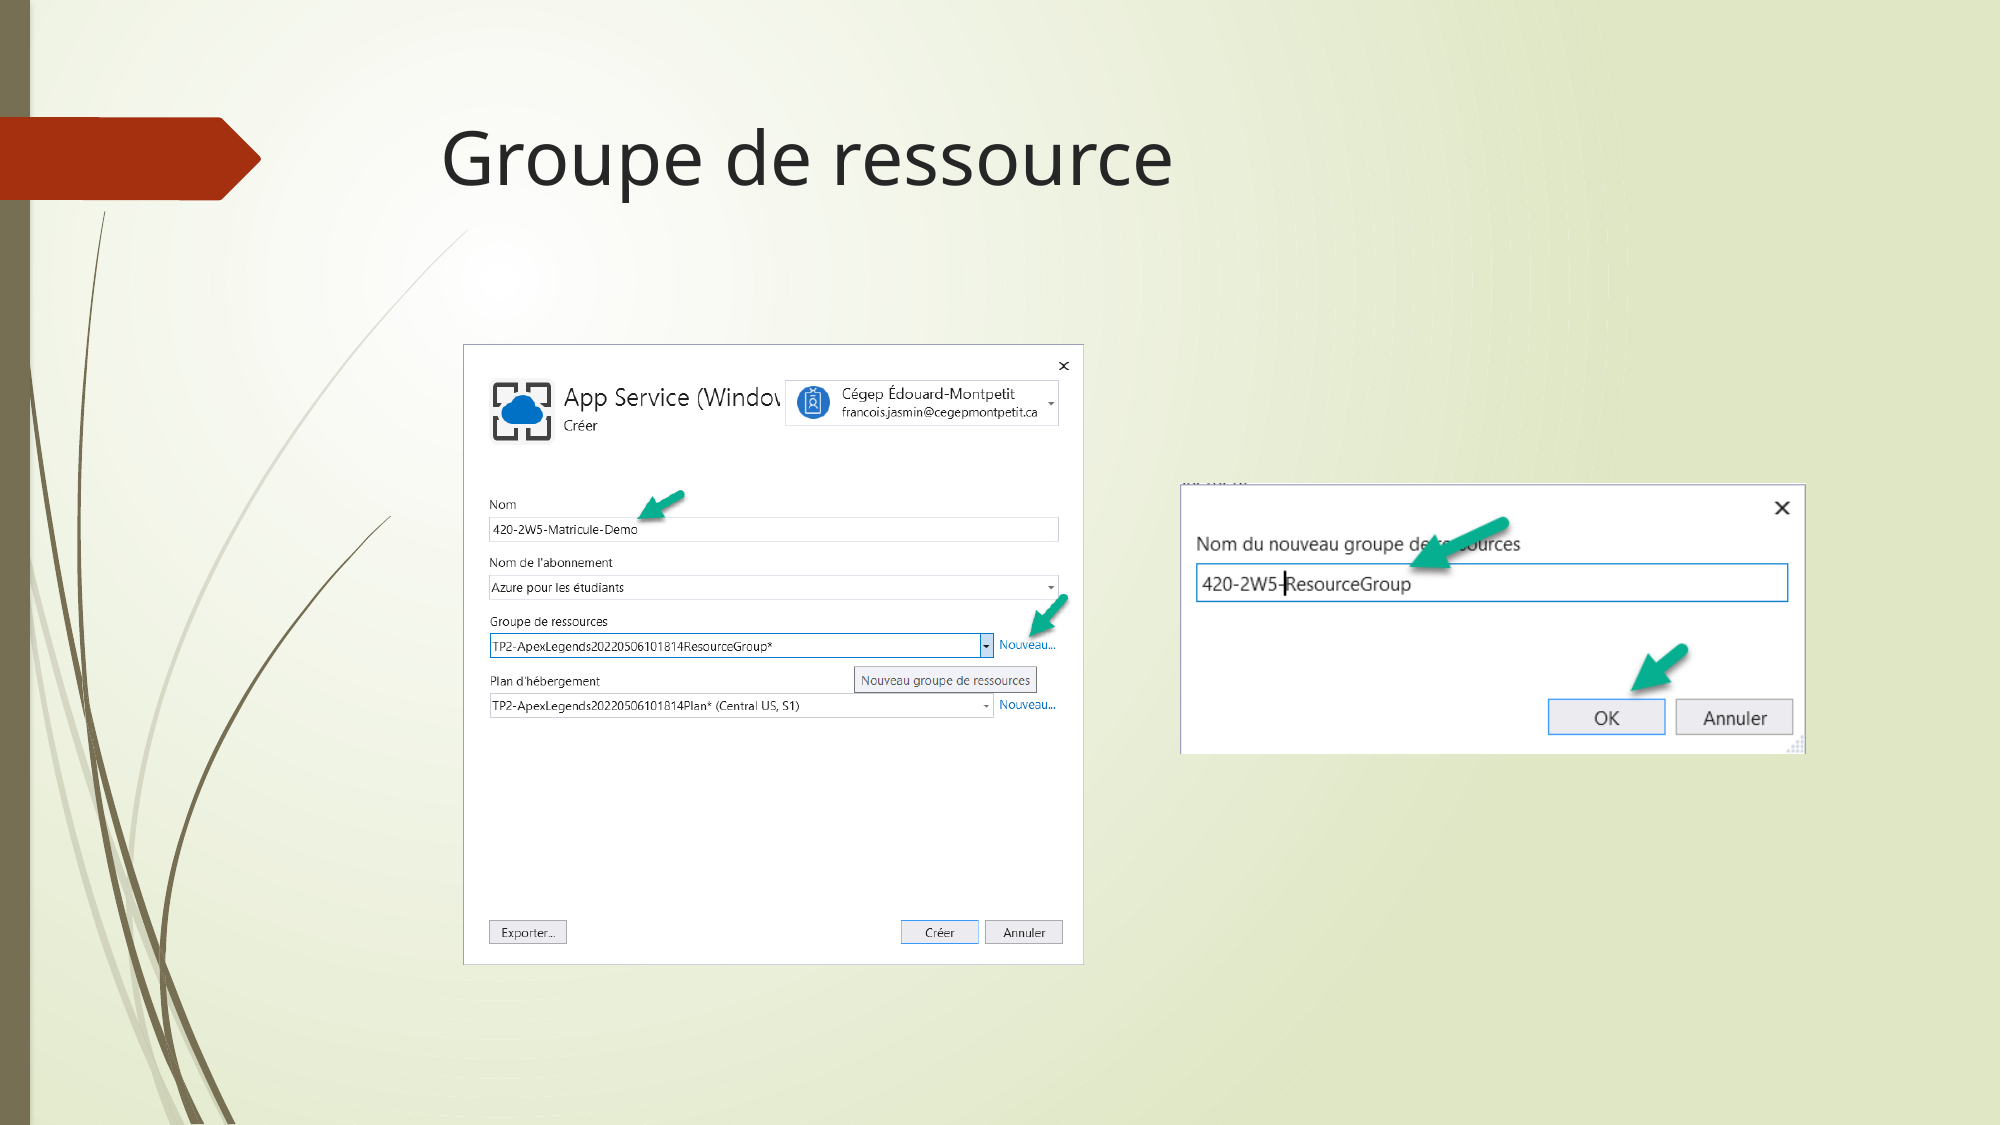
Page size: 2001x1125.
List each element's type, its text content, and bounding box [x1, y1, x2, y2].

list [463, 344, 1084, 965]
picture [1179, 483, 1806, 755]
title Groupe de ressource [425, 102, 1888, 313]
